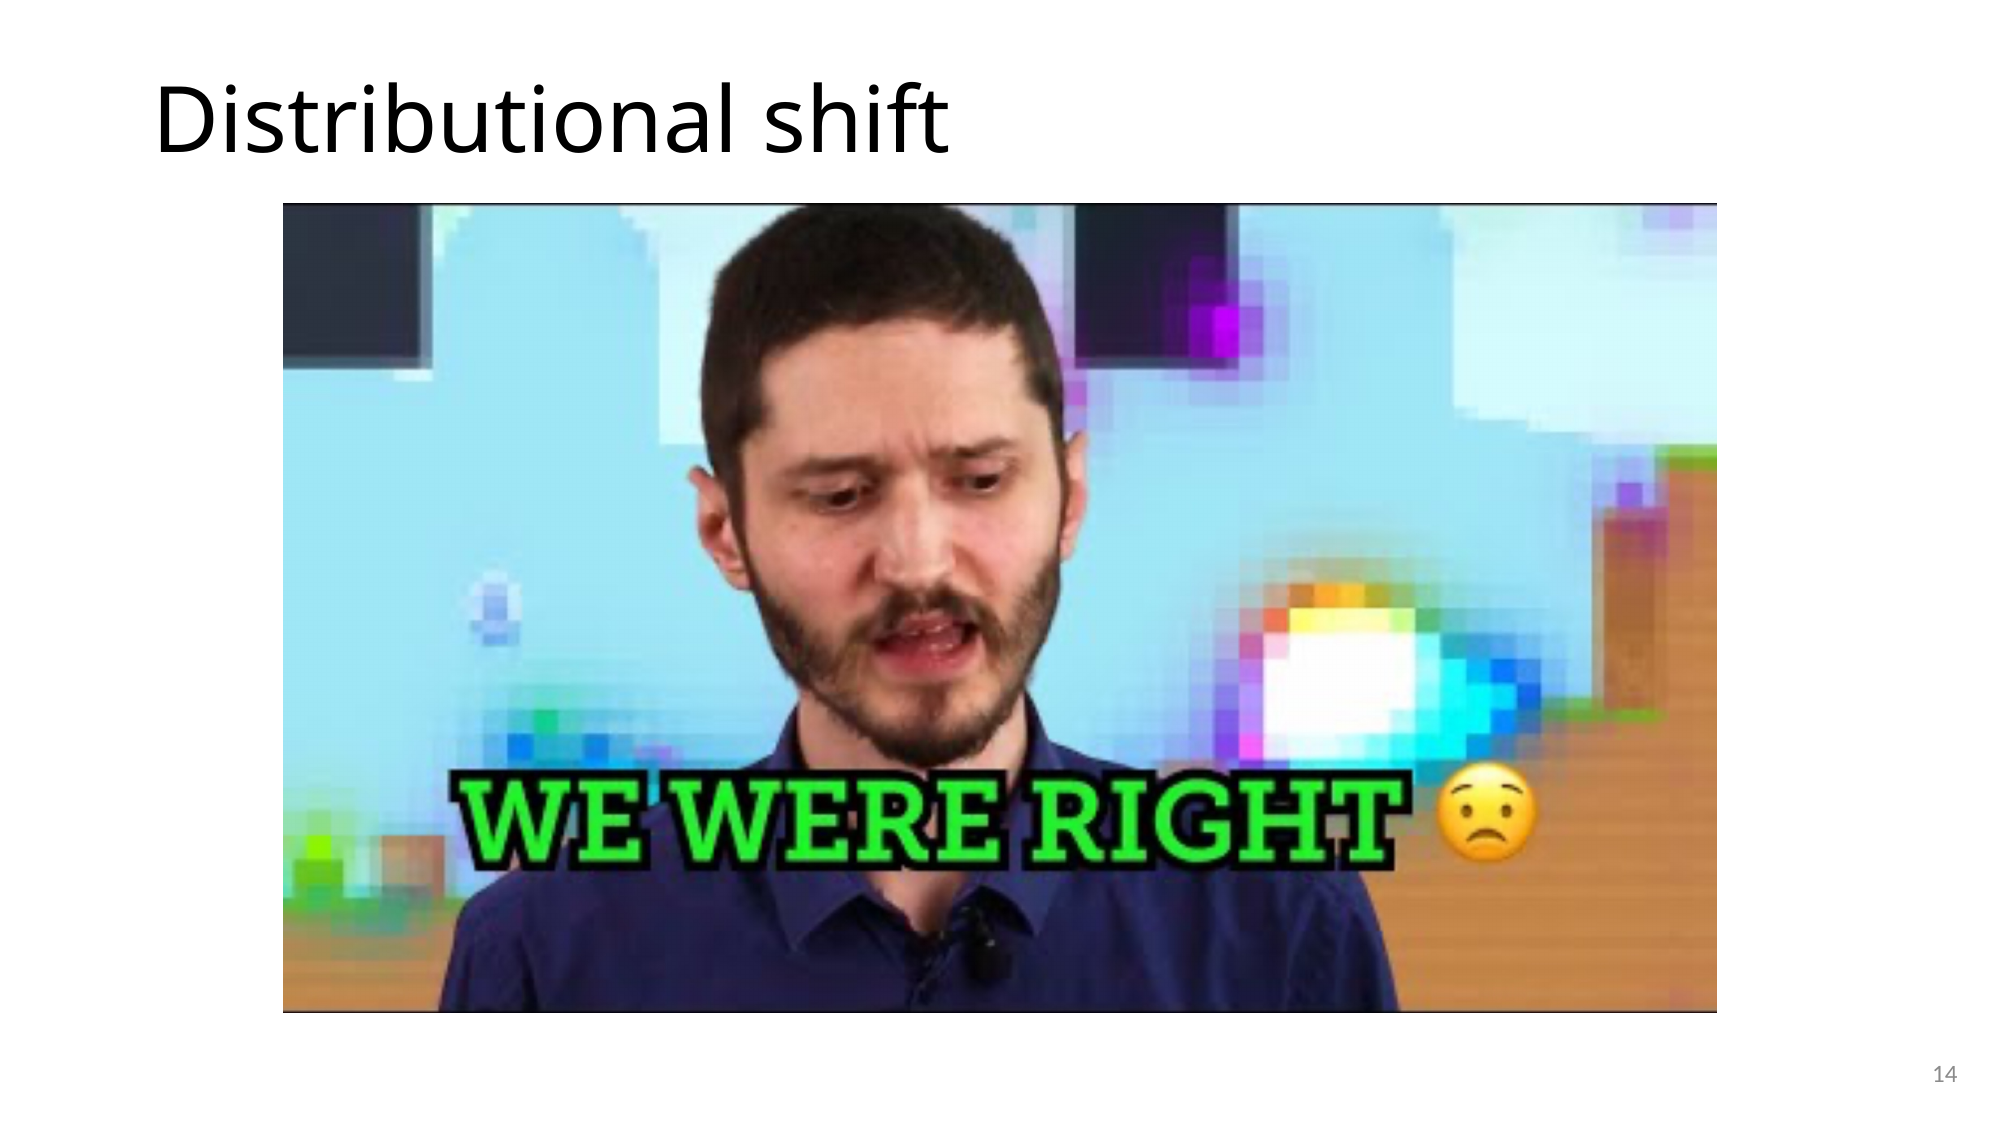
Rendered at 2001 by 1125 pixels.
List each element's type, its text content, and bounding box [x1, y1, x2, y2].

slide_number 14 [1907, 1042, 1973, 1103]
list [282, 202, 1718, 1014]
title Distributional shift [137, 59, 1863, 186]
